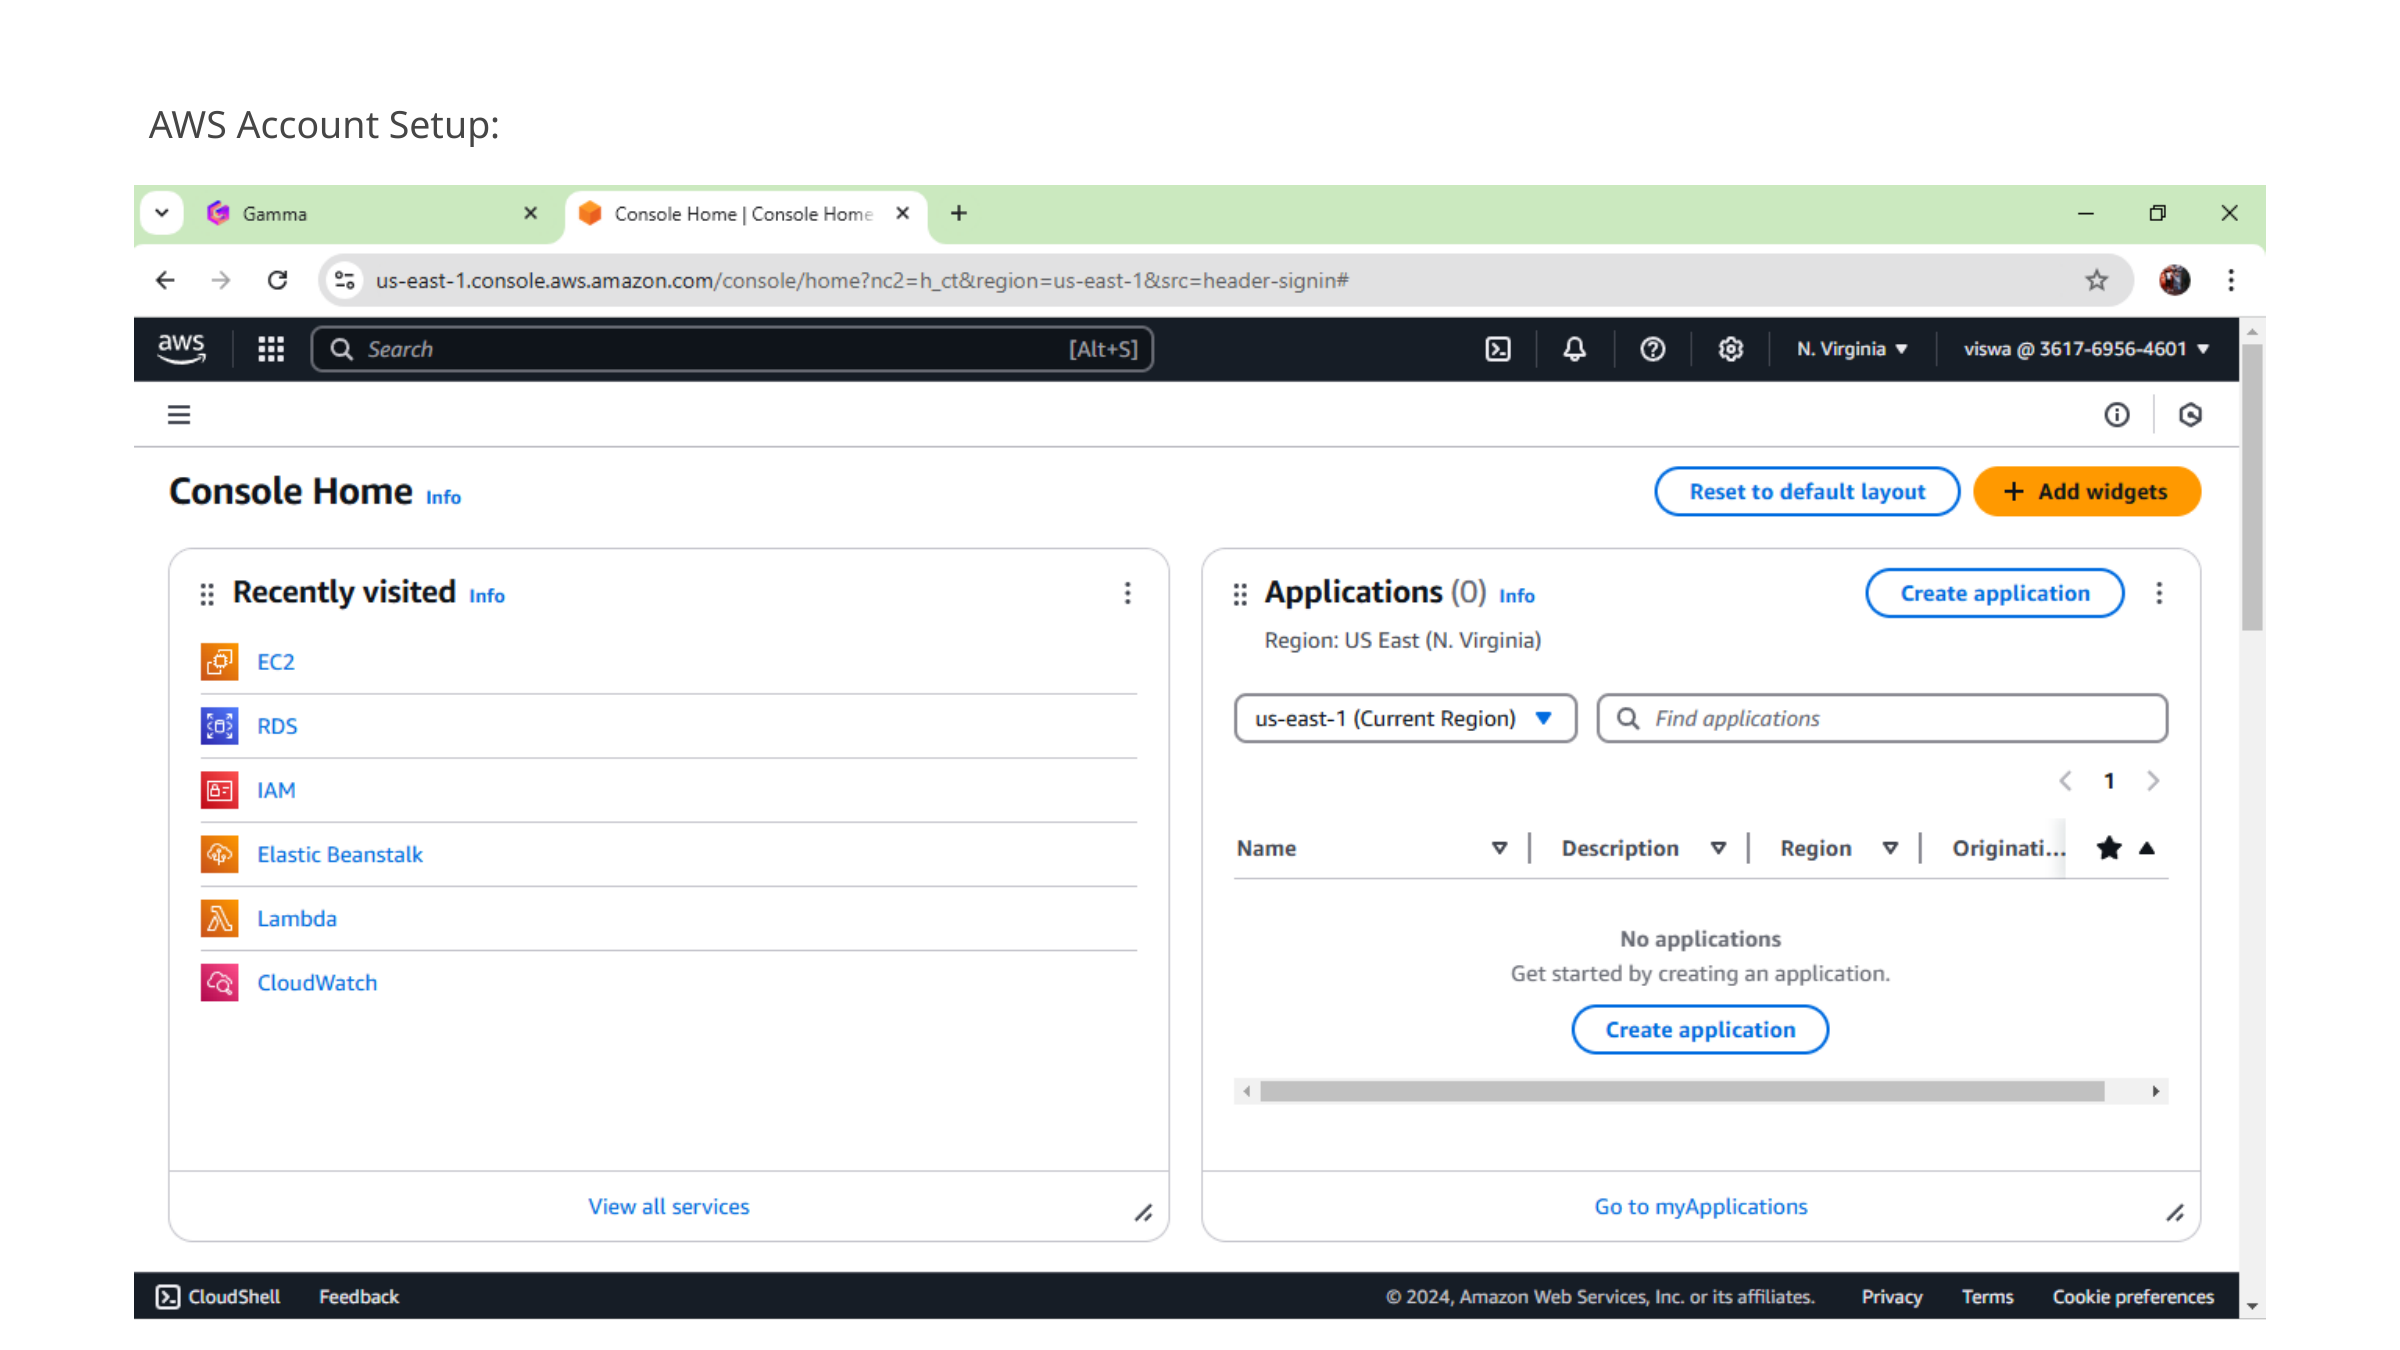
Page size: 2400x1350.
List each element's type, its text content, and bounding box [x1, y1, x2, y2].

text_box AWS Account Setup: [133, 71, 1608, 163]
picture [134, 185, 2266, 1350]
